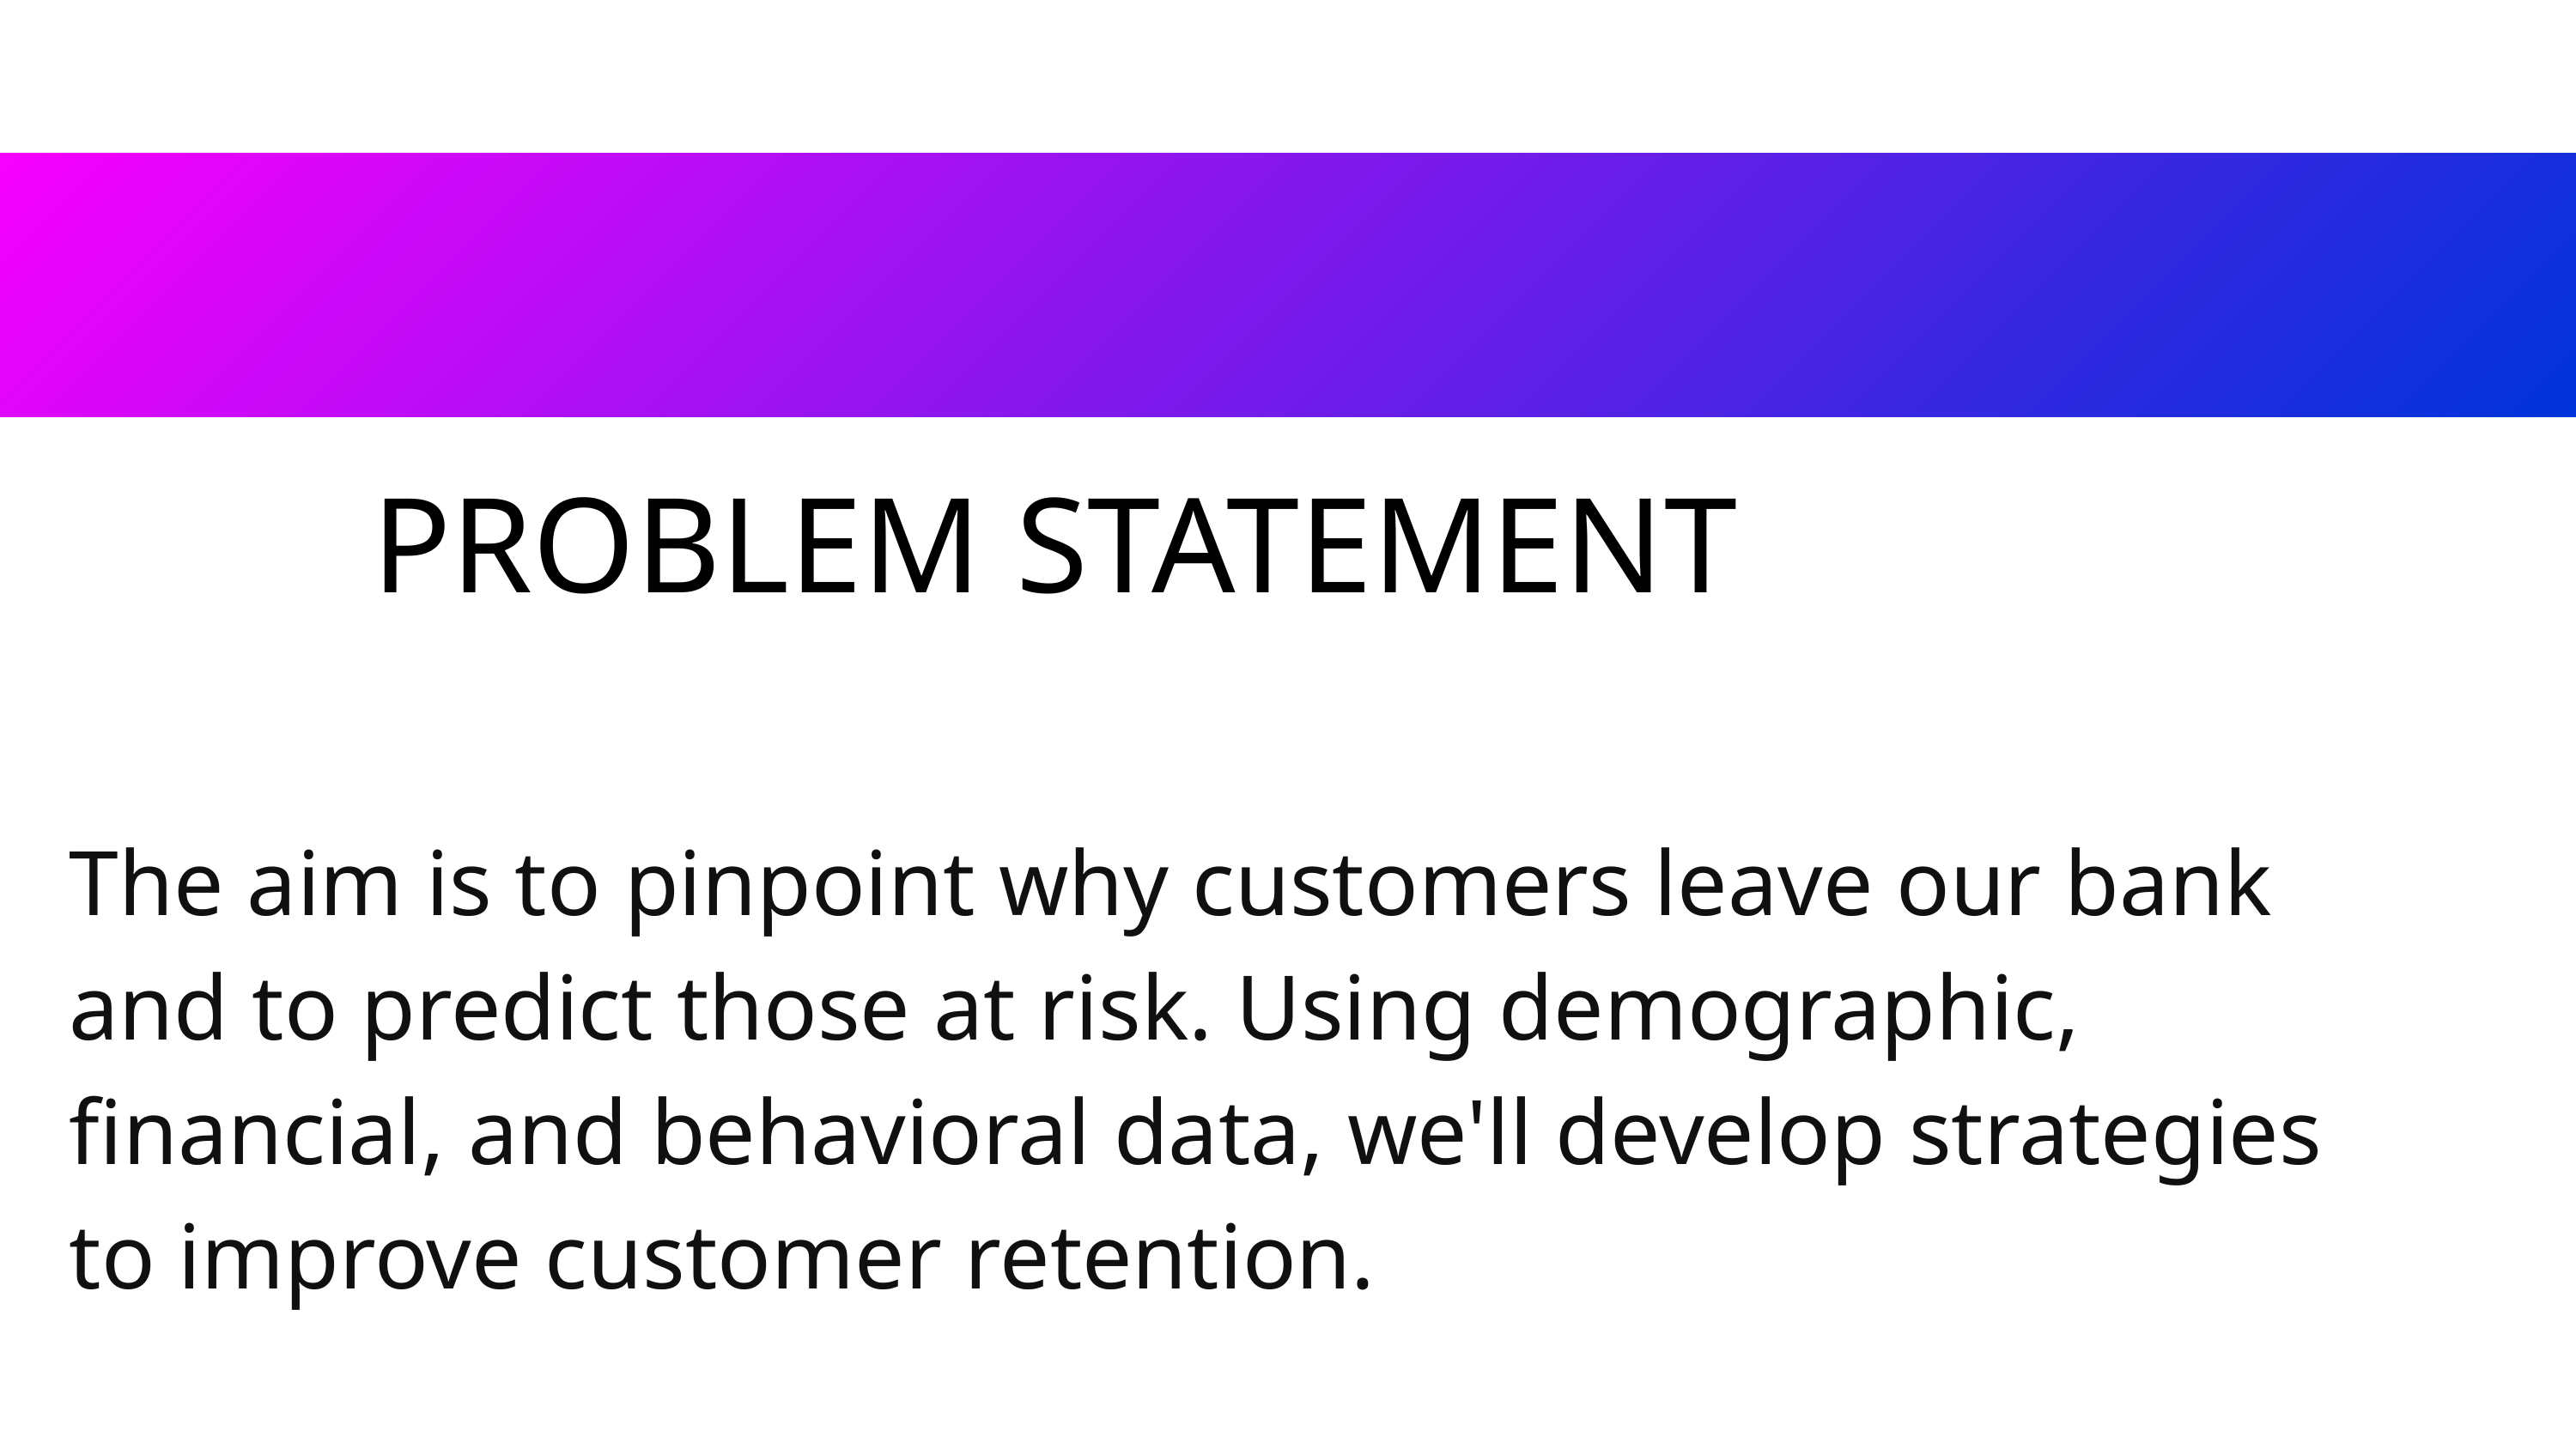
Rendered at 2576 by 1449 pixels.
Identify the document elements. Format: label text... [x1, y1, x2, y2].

text_box PROBLEM STATEMENT [201, 434, 2047, 620]
text_box The aim is to pinpoint why customers leave our bank and to predict those at risk. Using demographic, financial, and behavioral data, we'll develop strategies to improve customer retention. [69, 808, 2432, 1307]
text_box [0, 152, 2576, 417]
